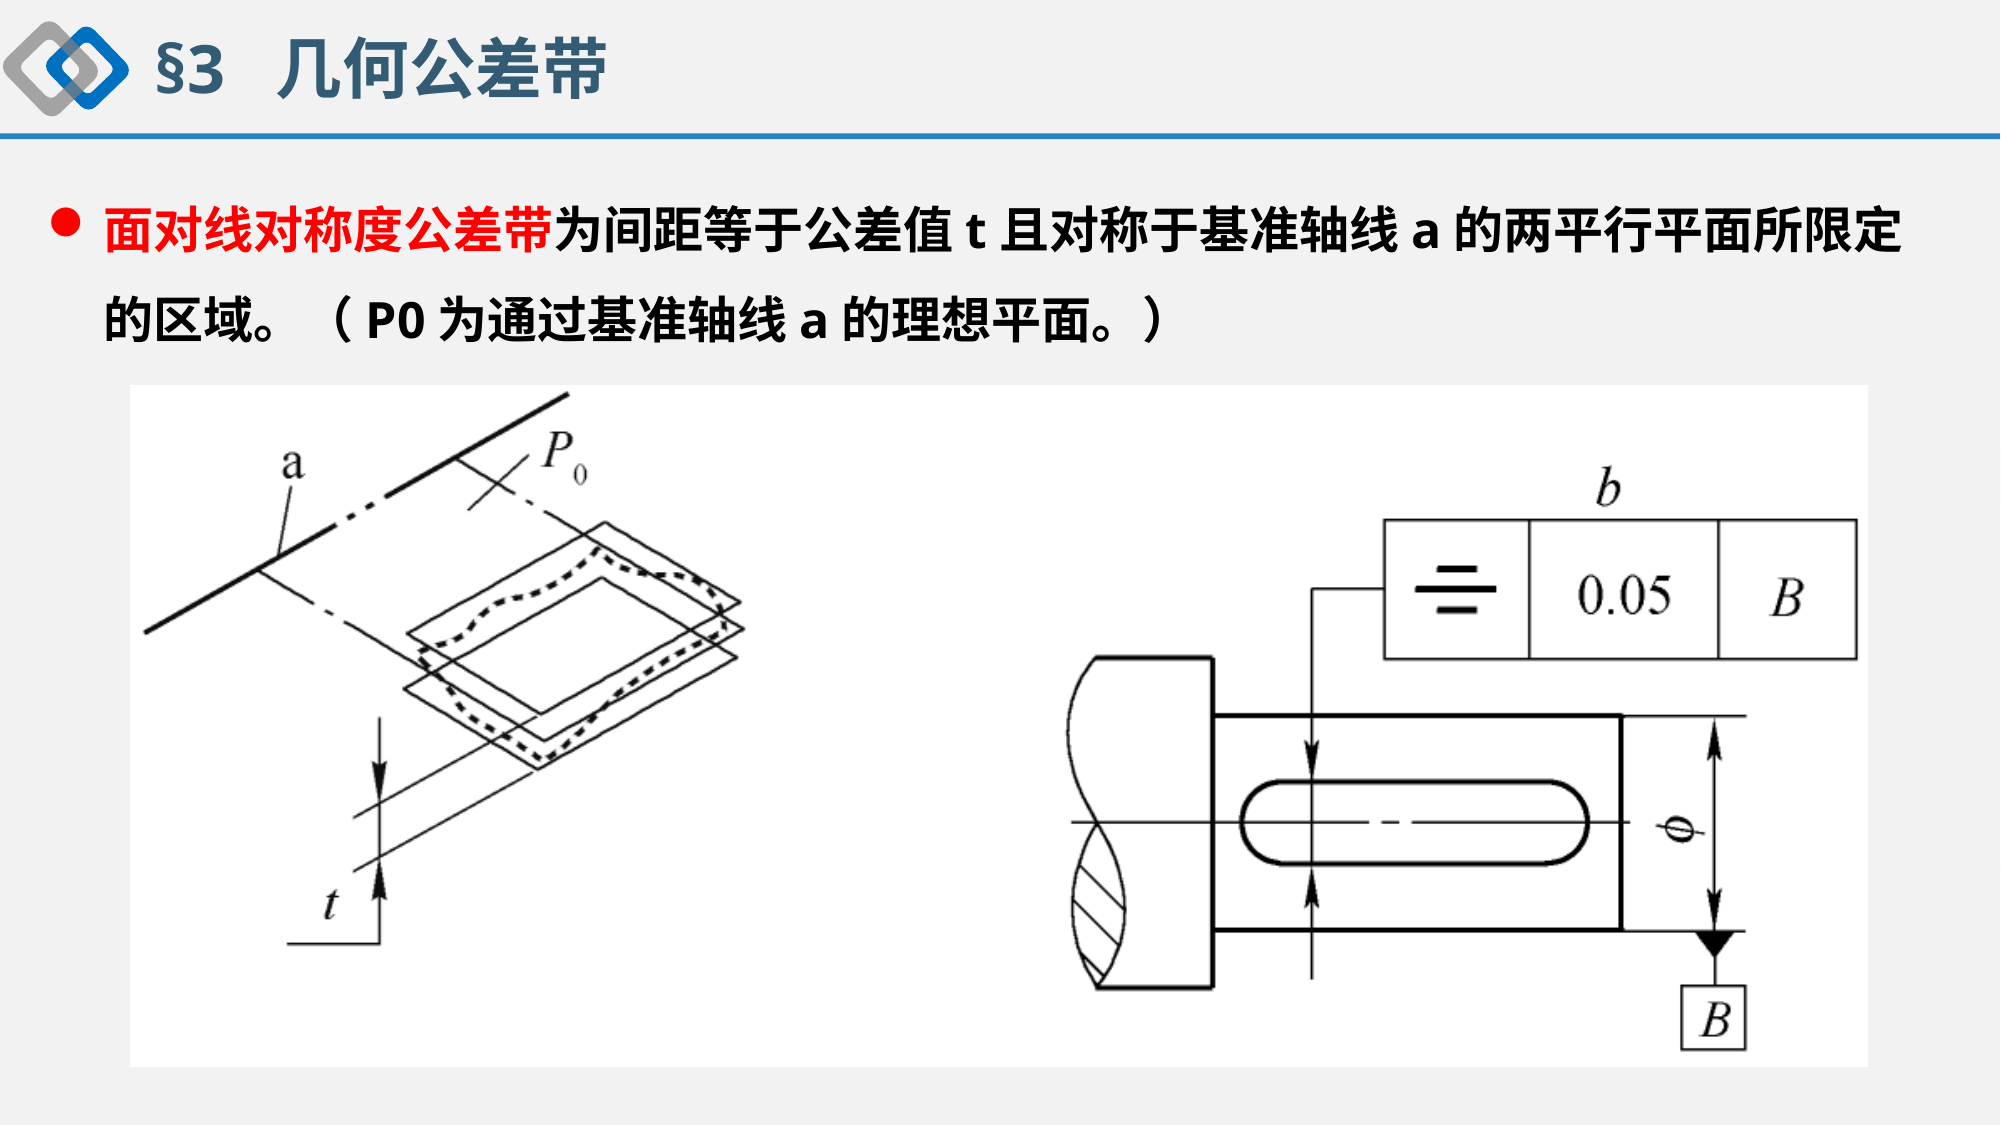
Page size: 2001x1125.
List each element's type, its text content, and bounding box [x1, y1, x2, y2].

picture [129, 385, 1868, 1067]
text_box 面对线对称度公差带为间距等于公差值t且对称于基准轴线a的两平行平面所限定的区域。（P0为通过基准轴线a的理想平面。） [29, 160, 1968, 1020]
text_box §3 几何公差带 [139, 18, 1510, 115]
